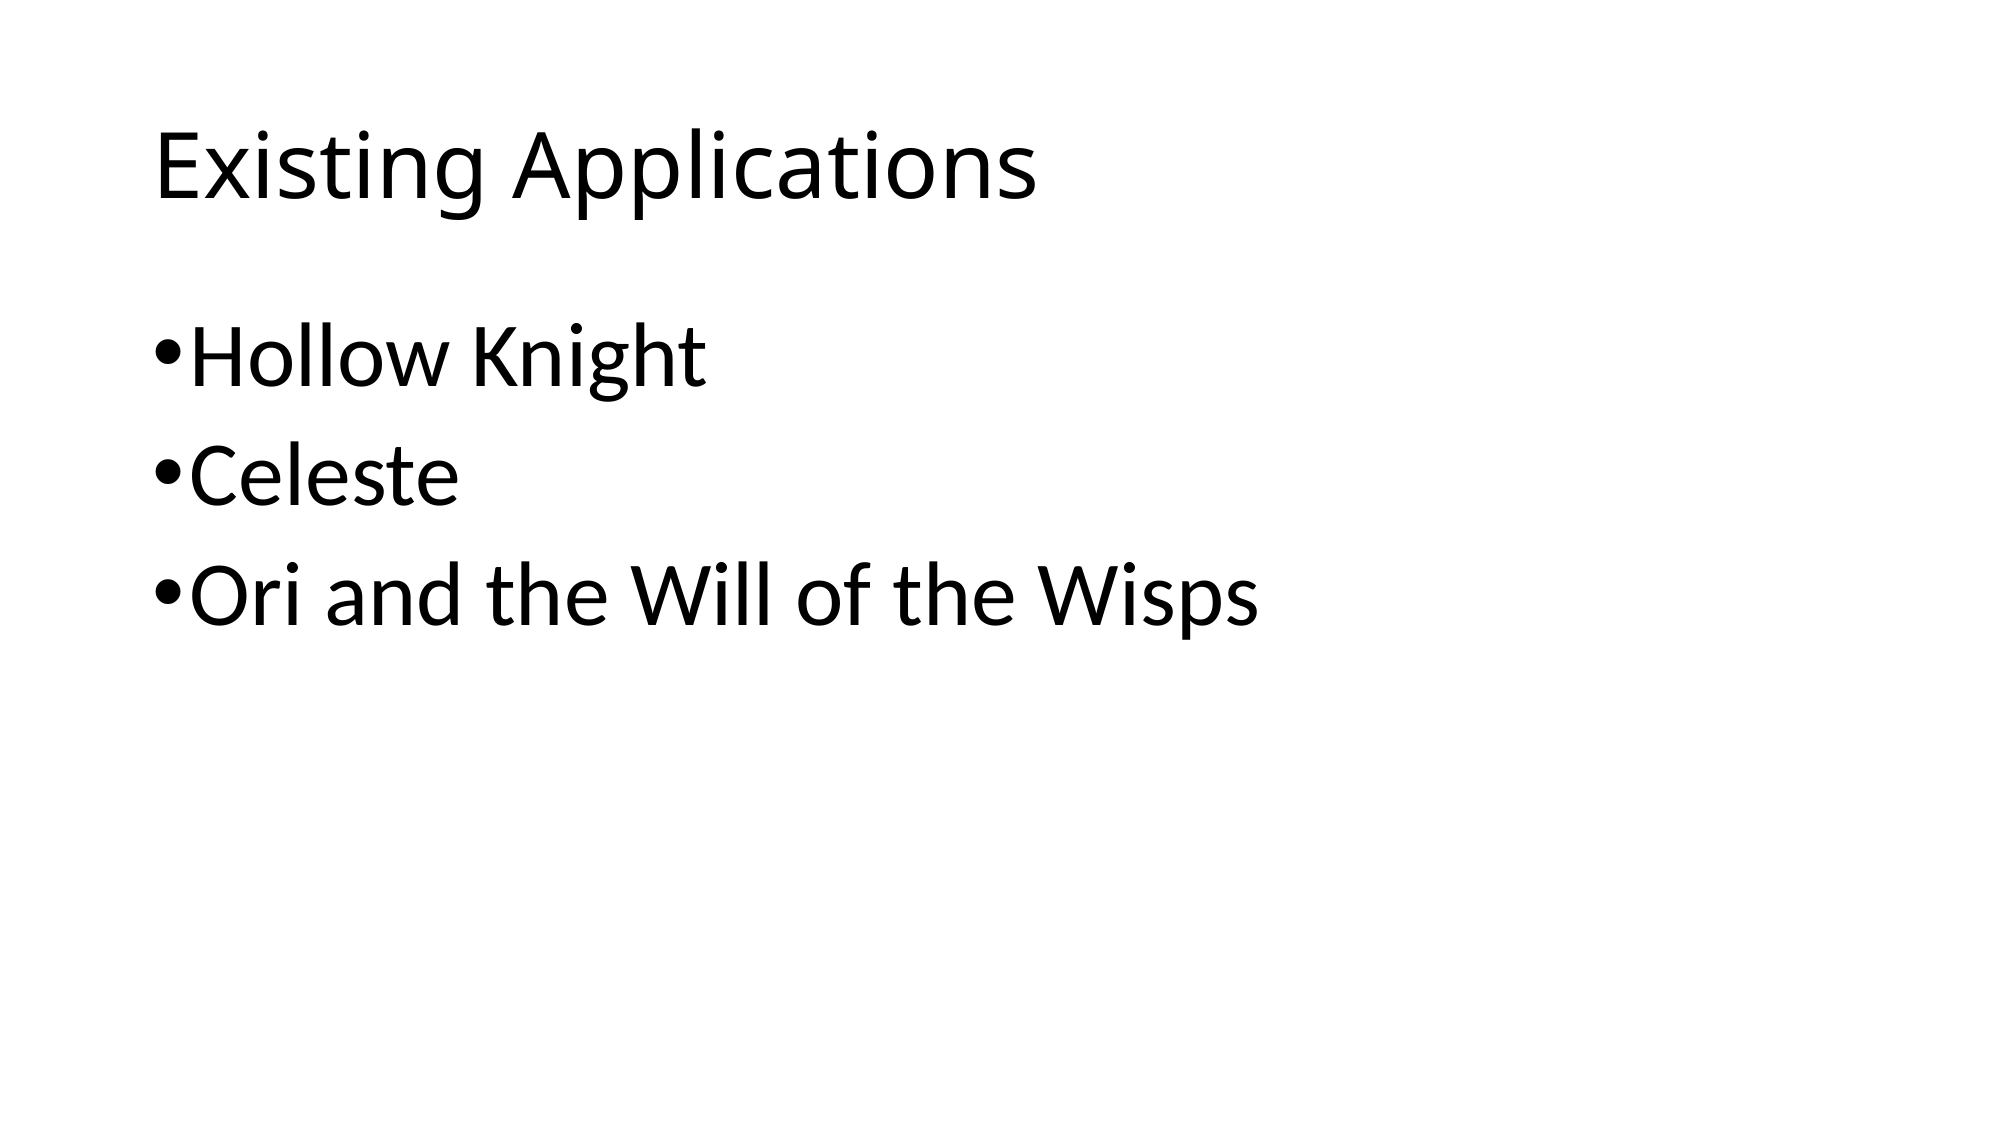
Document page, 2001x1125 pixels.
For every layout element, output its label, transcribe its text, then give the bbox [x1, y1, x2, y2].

title Existing Applications [137, 59, 1863, 278]
list Hollow Knight Celeste Ori and the Will of the Wisps [137, 299, 1863, 1014]
